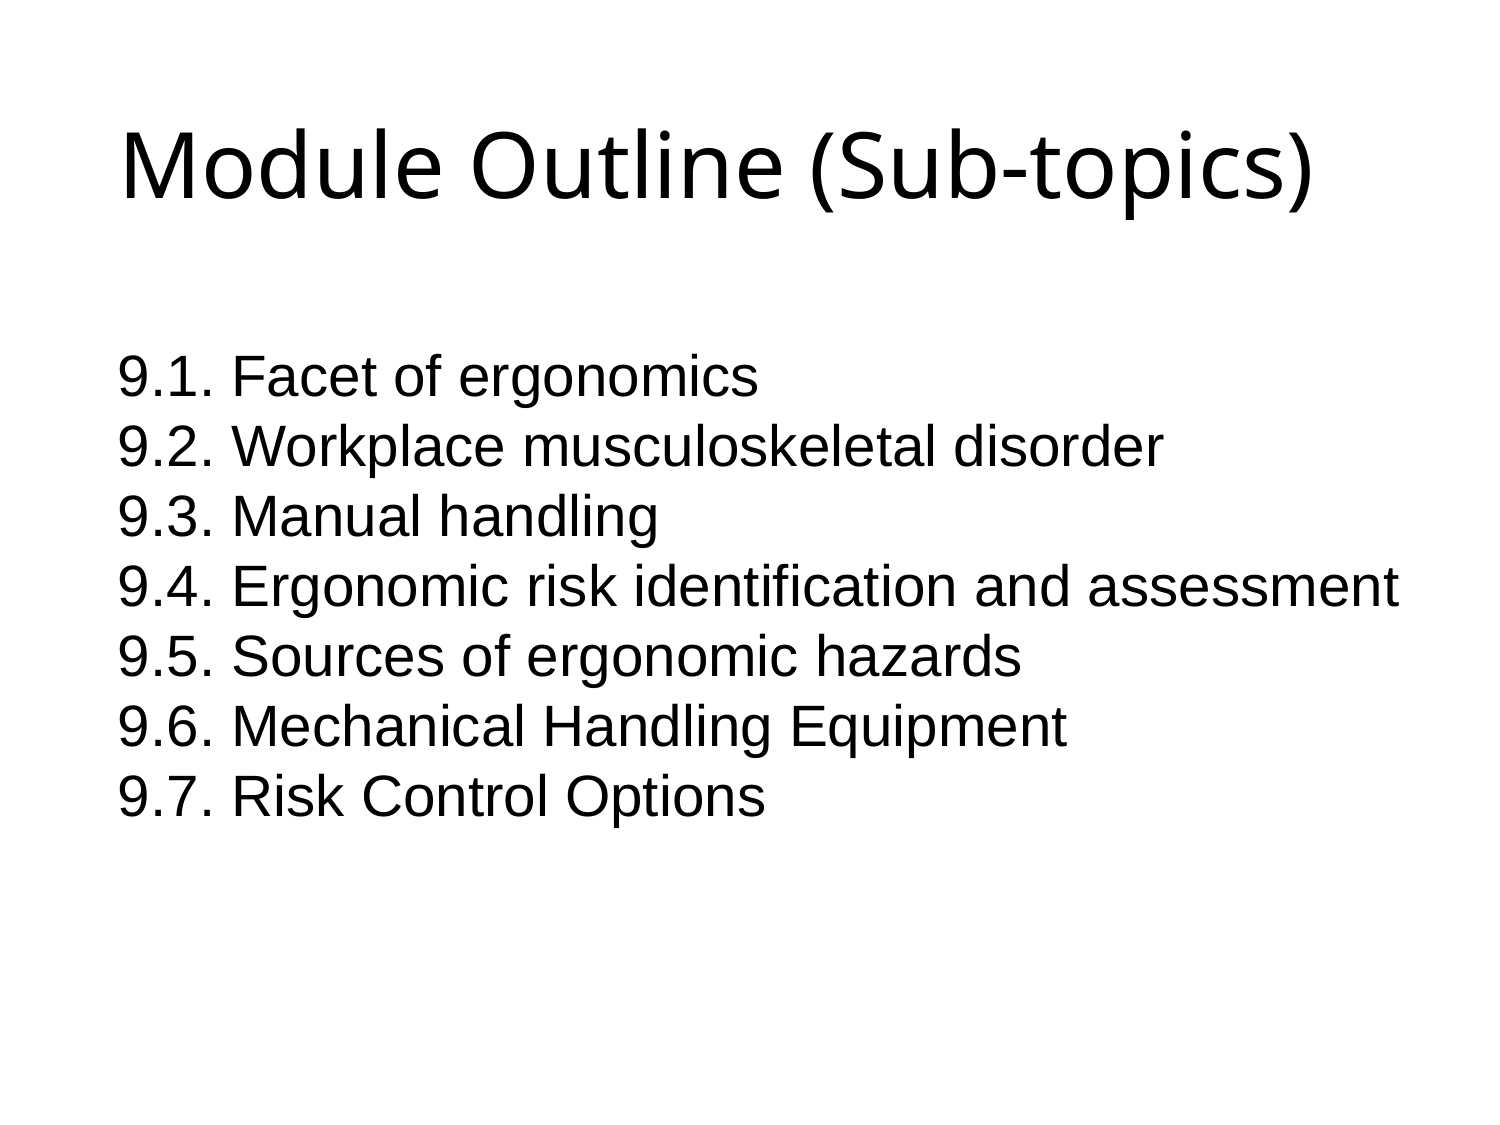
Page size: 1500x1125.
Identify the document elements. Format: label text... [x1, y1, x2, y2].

text_box 9.1. Facet of ergonomics 9.2. Workplace musculoskeletal disorder 9.3. Manual handling 9.4. Ergonomic risk identification and assessment 9.5. Sources of ergonomic hazards 9.6. Mechanical Handling Equipment 9.7. Risk Control Options [103, 331, 1450, 881]
title Module Outline (Sub-topics) [103, 59, 1397, 278]
